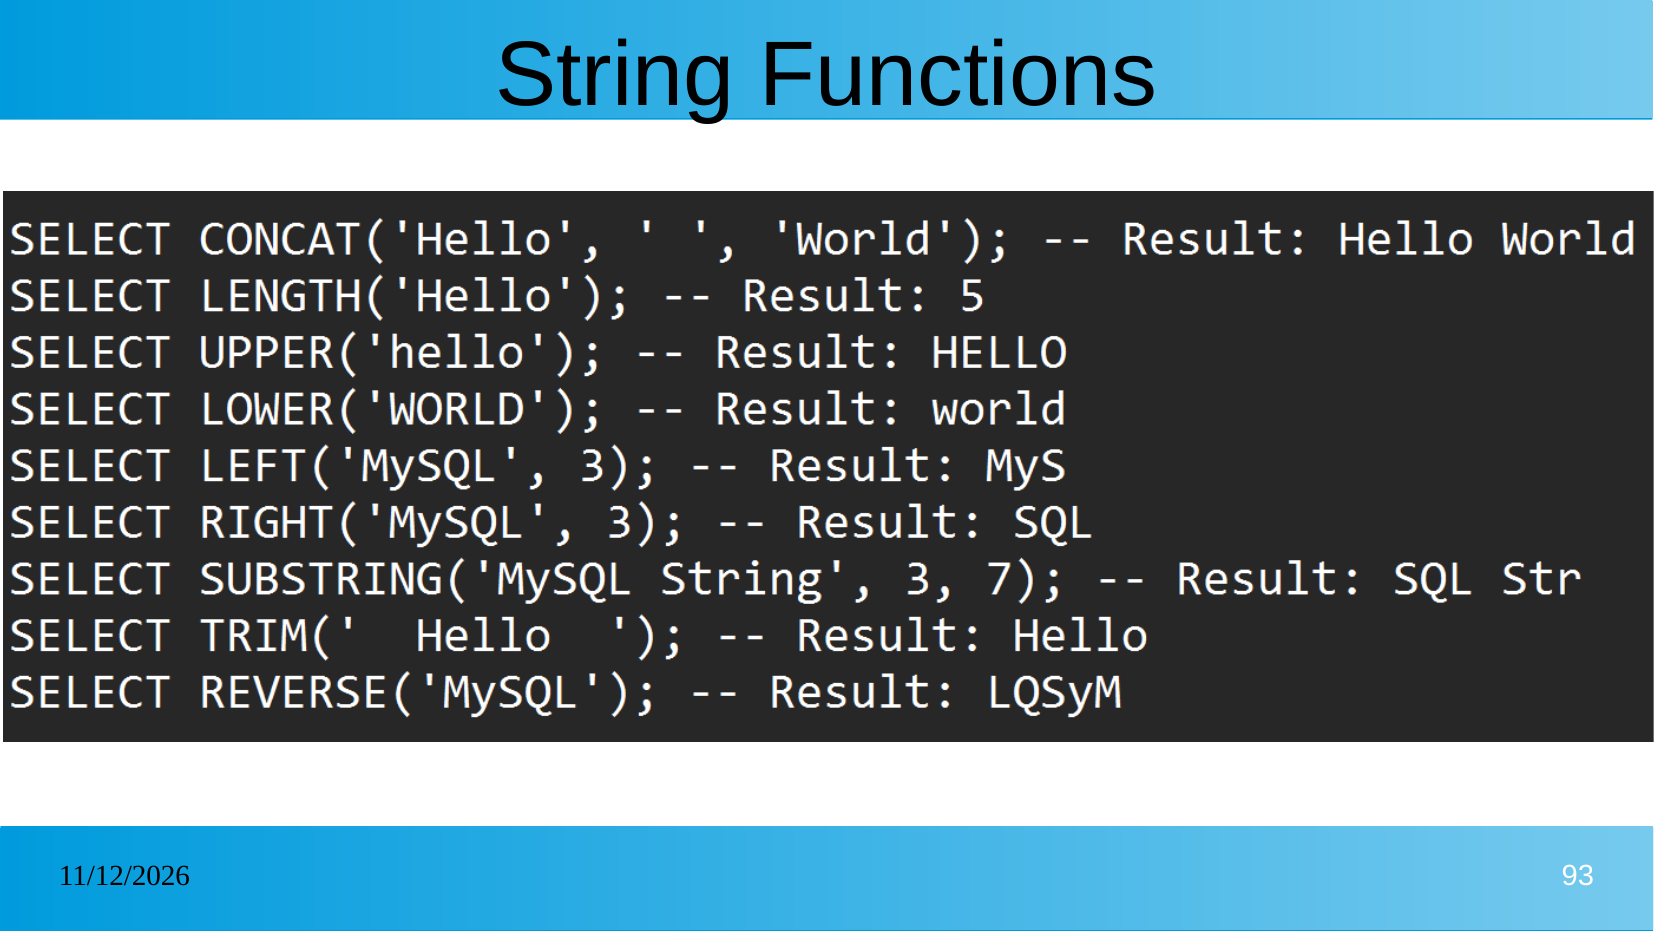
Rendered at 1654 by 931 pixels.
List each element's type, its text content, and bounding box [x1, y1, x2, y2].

slide_number 93 [1210, 856, 1595, 915]
picture [3, 191, 1654, 743]
title String Functions [59, 29, 1595, 108]
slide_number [59, 856, 443, 915]
